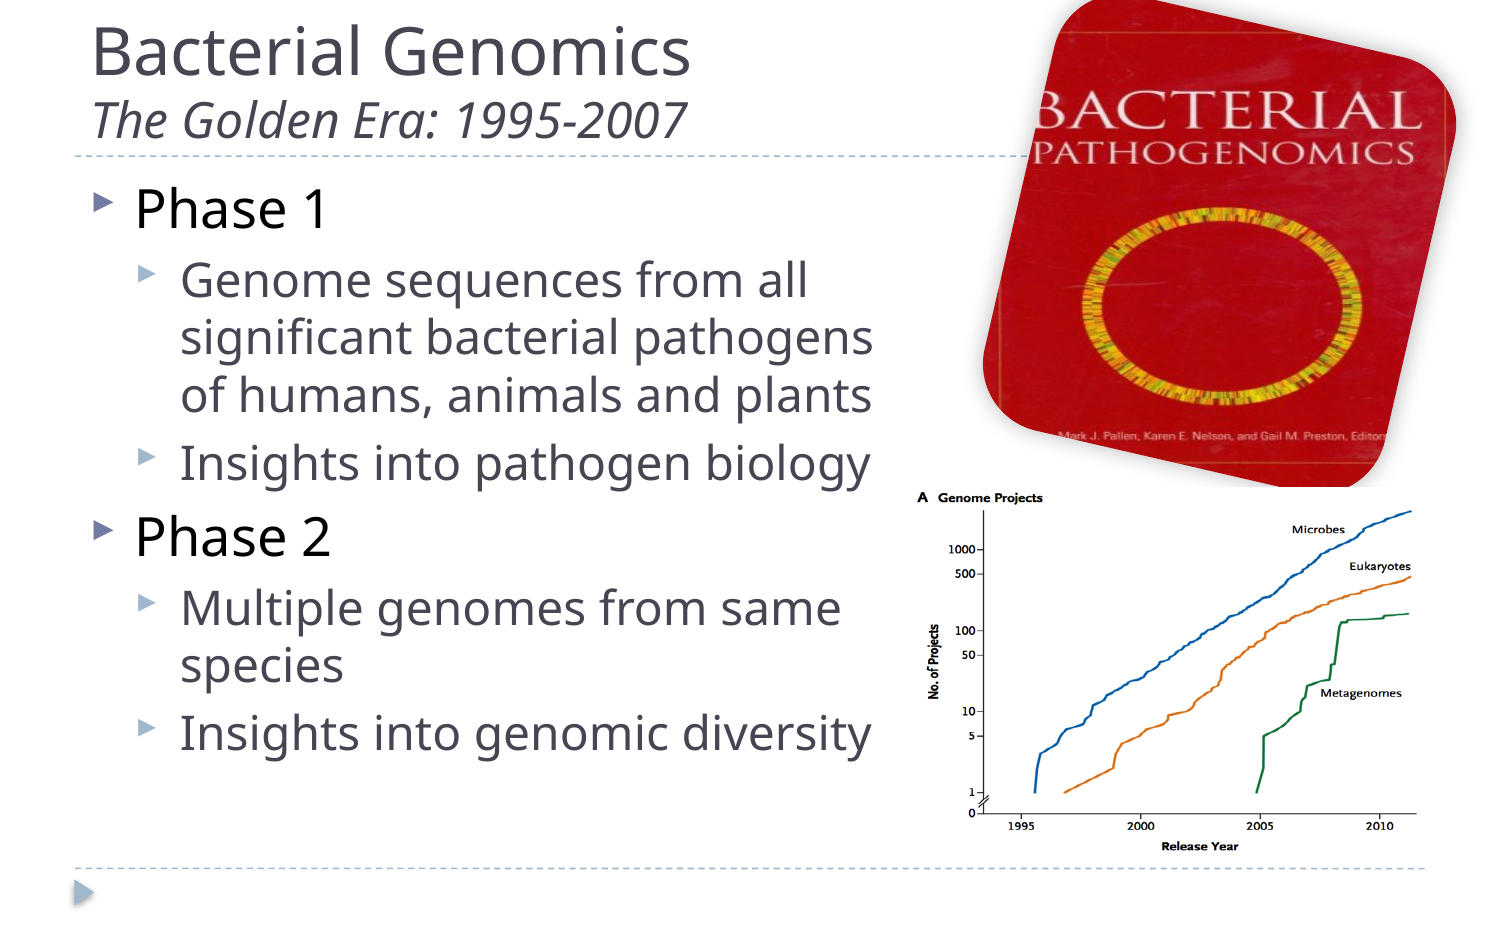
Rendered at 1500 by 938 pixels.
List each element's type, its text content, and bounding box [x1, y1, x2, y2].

picture [906, 0, 1457, 860]
title Bacterial Genomics The Golden Era: 1995-2007 [75, 20, 1014, 157]
list Phase 1 Genome sequences from all significant bacterial pathogens of humans, animals and plants Insights into pathogen biology Phase 2 Multiple genomes from same species Insights into genomic diversity [75, 166, 908, 842]
